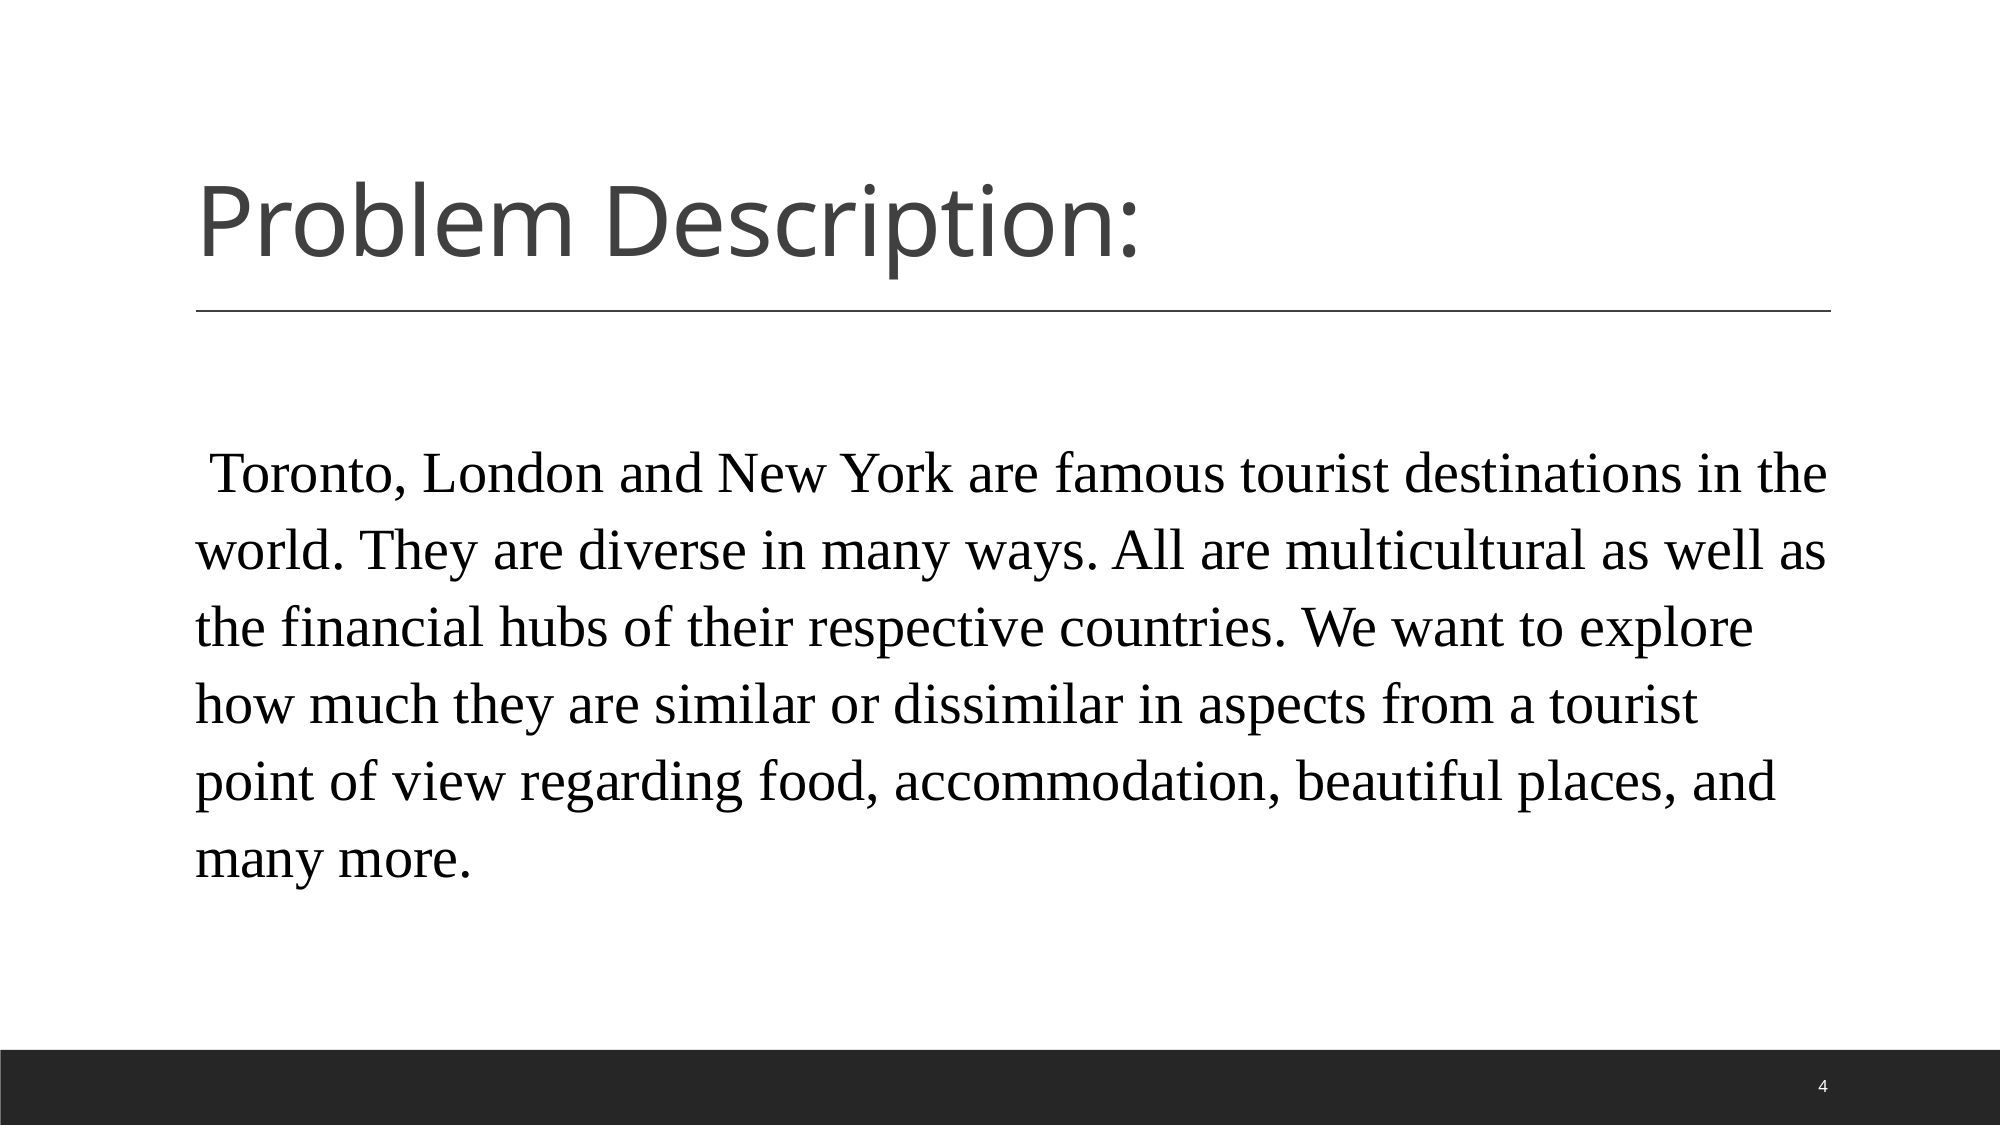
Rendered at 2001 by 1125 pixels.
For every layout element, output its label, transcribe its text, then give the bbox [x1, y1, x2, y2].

list Toronto, London and New York are famous tourist destinations in the world. They are diverse in many ways. All are multicultural as well as the financial hubs of their respective countries. We want to explore how much they are similar or dissimilar in aspects from a tourist point of view regarding food, accommodation, beautiful places, and many more. [180, 345, 1830, 963]
title Problem Description: [180, 47, 1830, 285]
slide_number 4 [1803, 1057, 1932, 1118]
